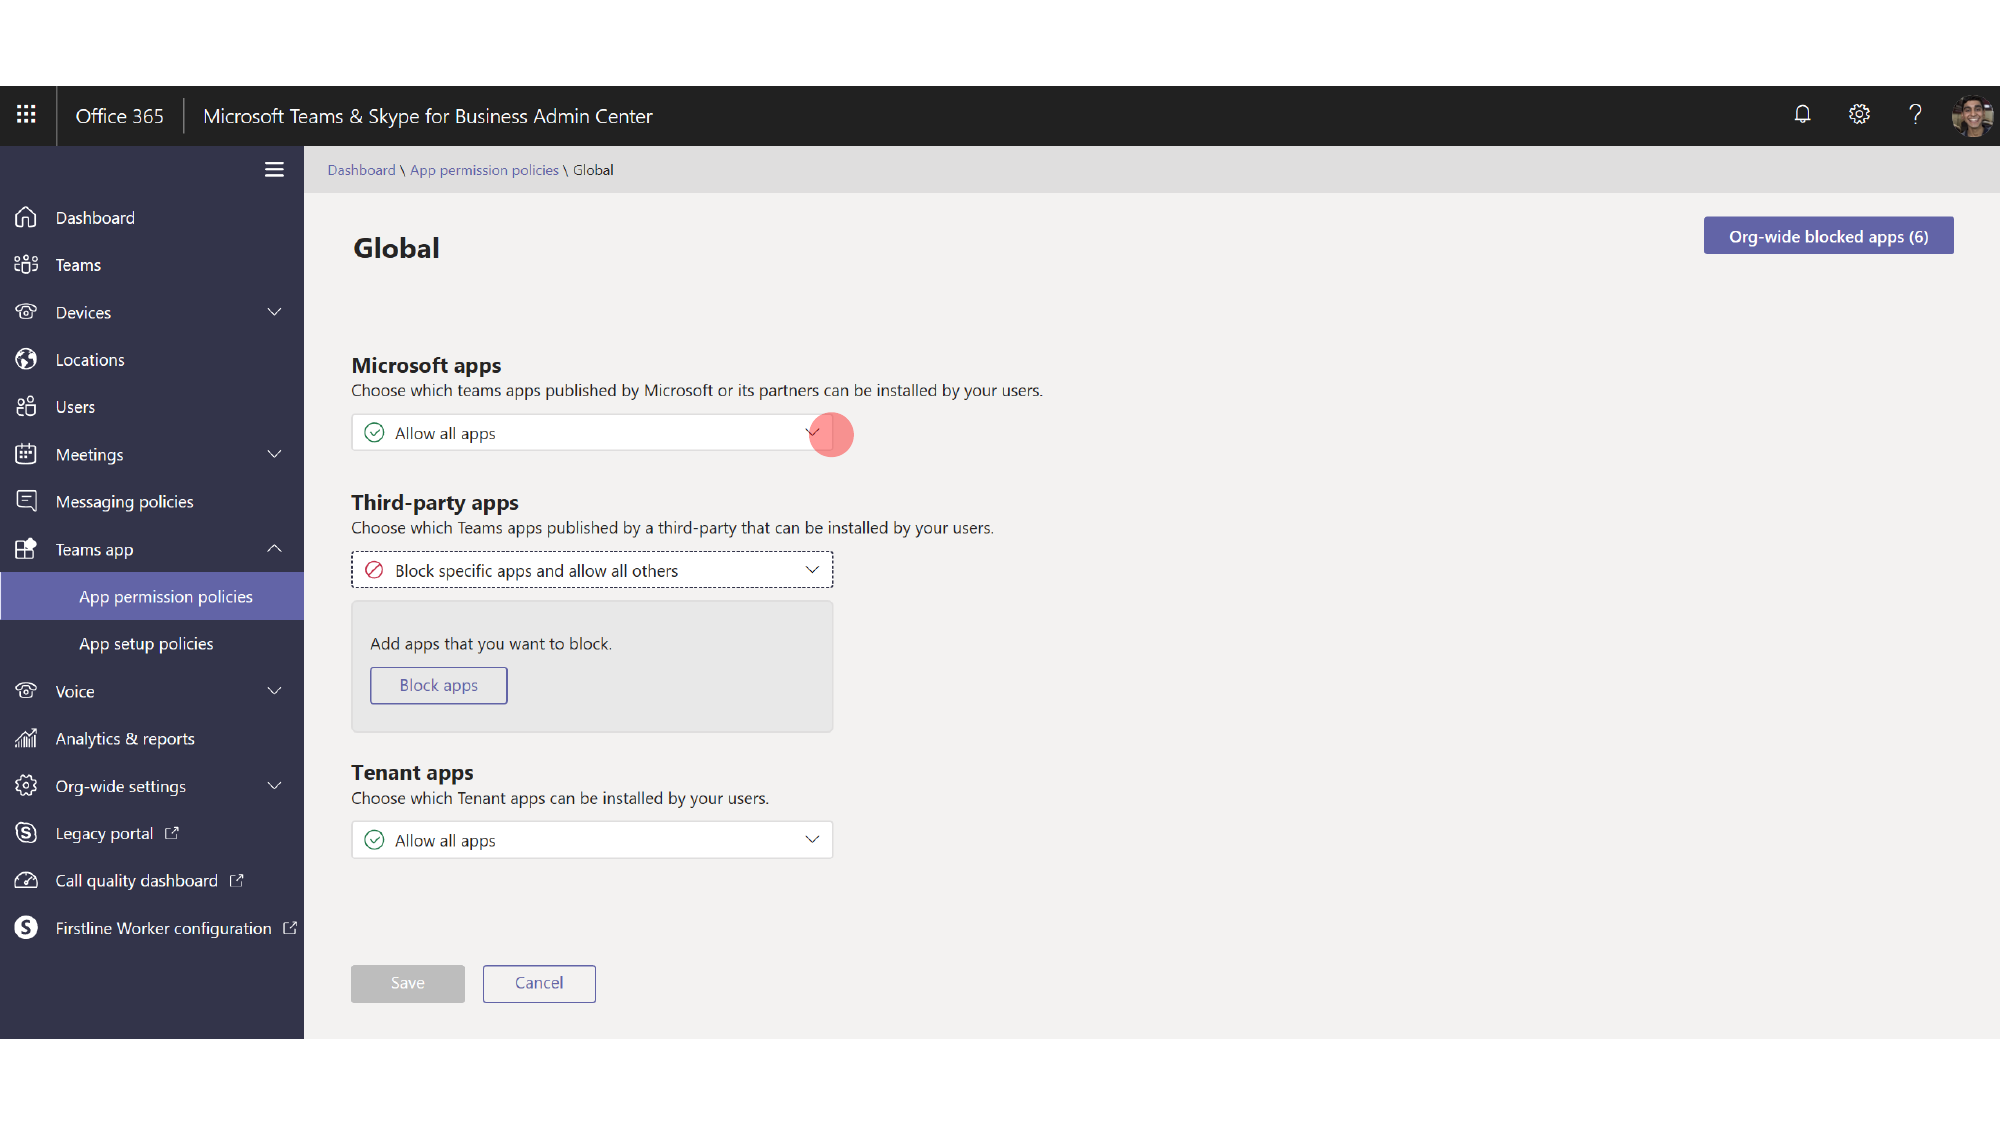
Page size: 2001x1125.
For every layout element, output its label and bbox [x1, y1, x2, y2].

picture [0, 86, 2000, 1039]
